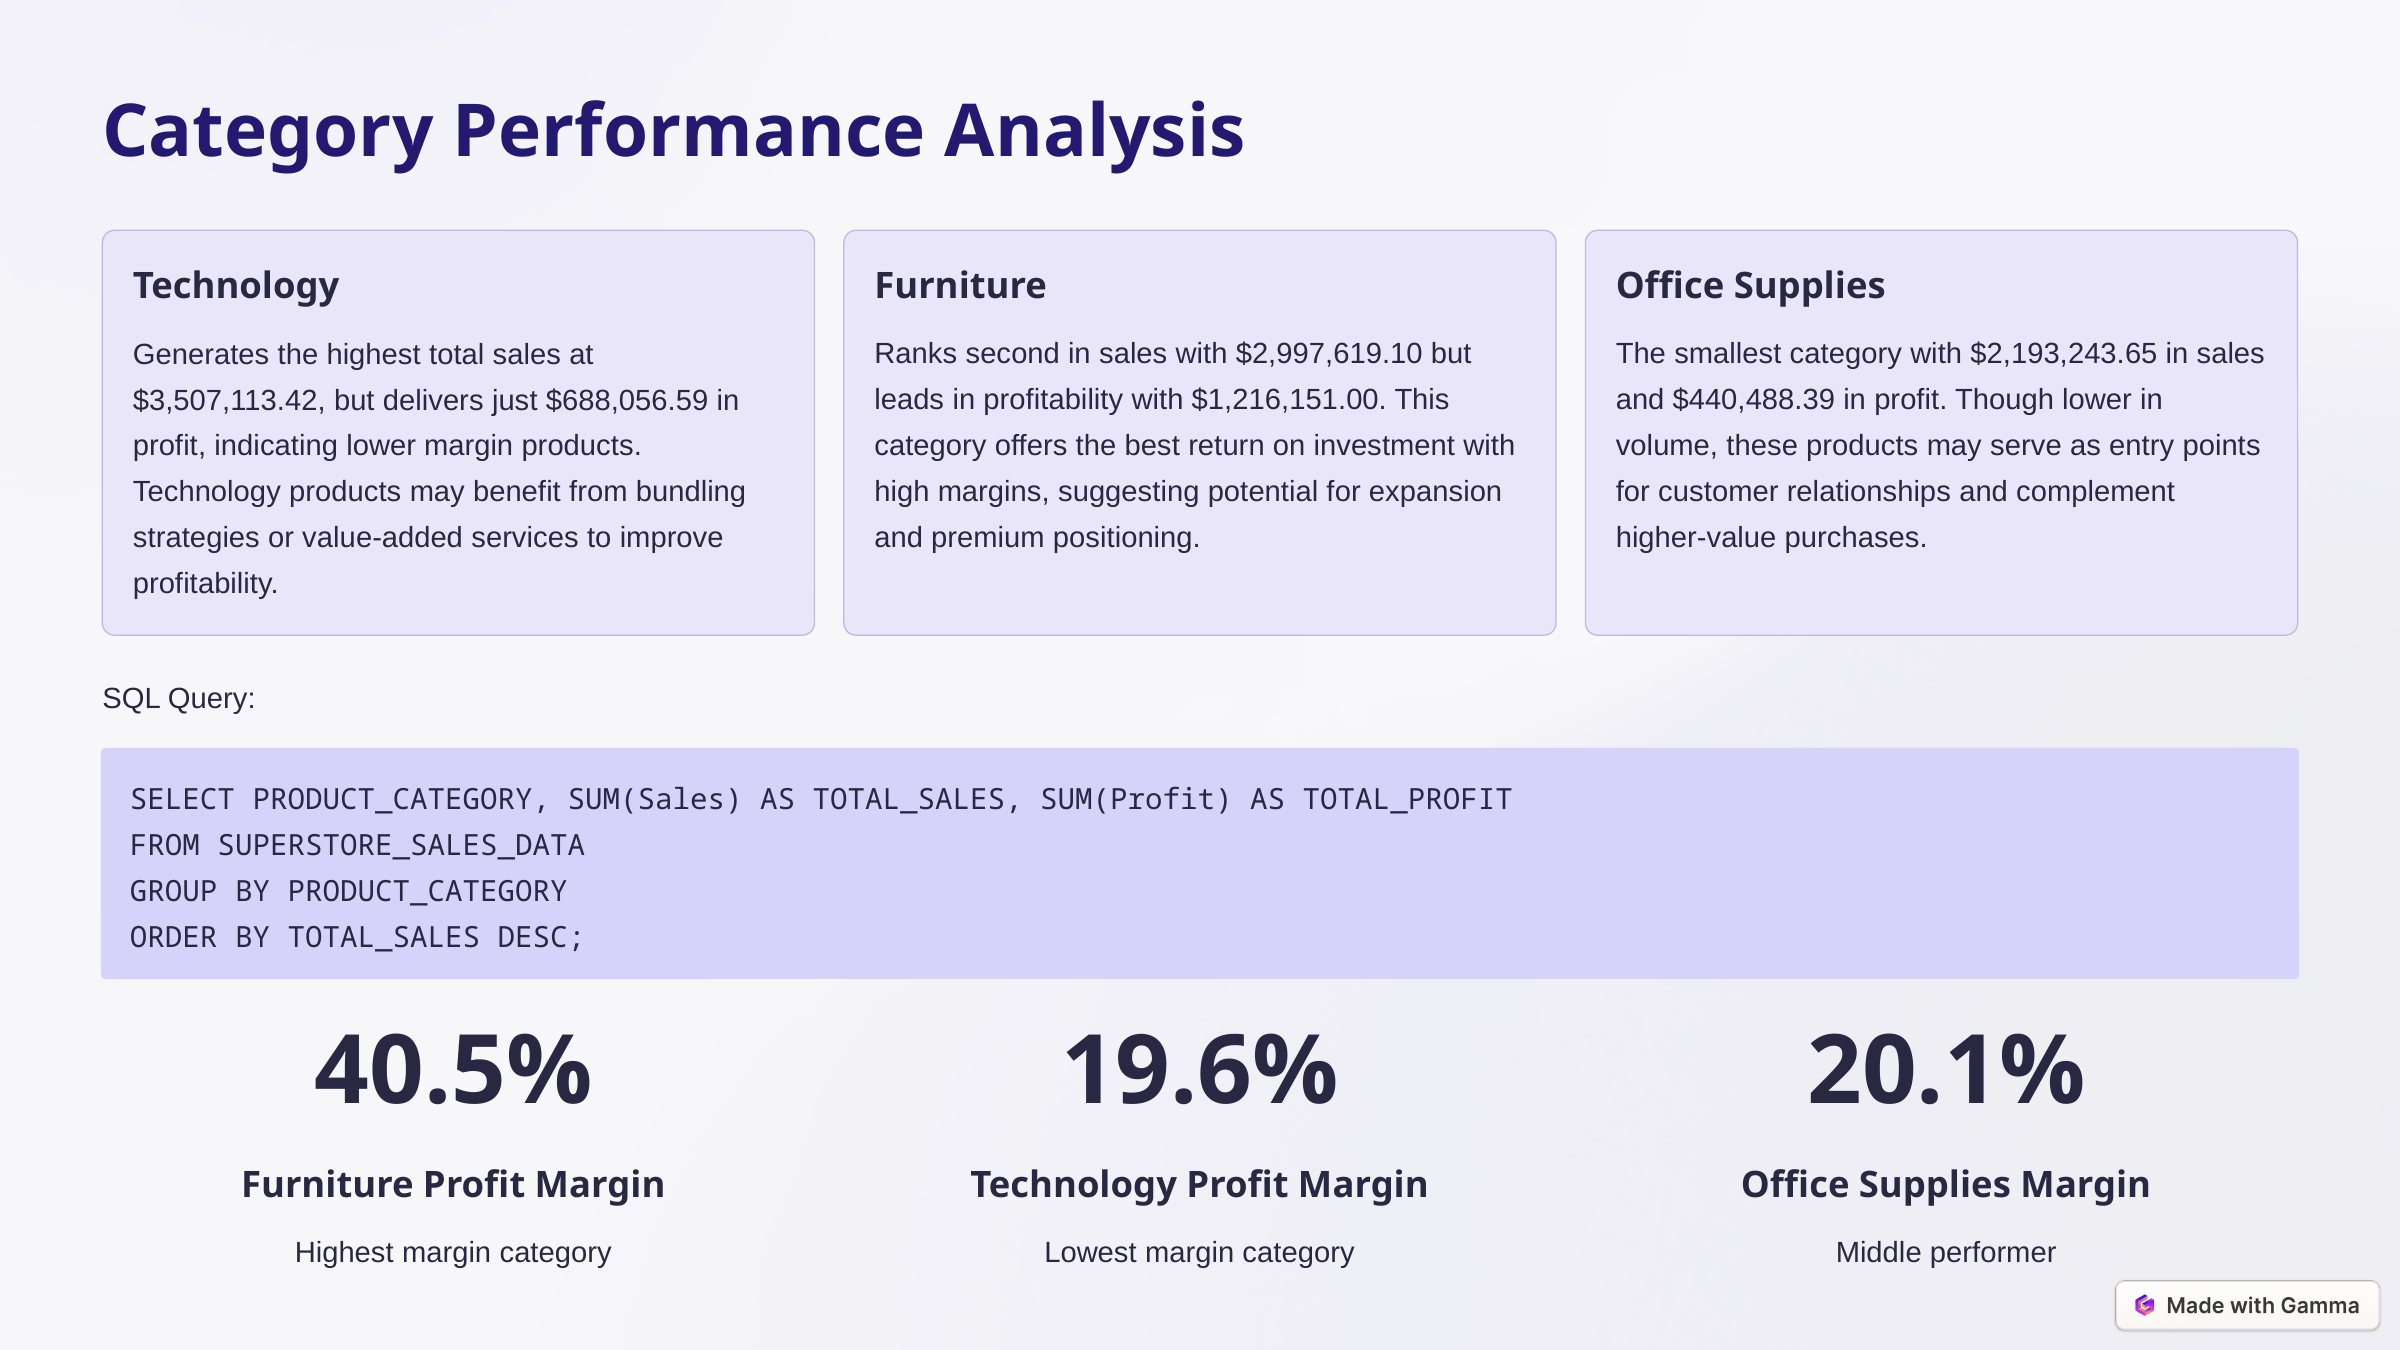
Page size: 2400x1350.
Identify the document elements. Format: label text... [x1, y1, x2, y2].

text_box Highest margin category [102, 1222, 805, 1270]
text_box Technology Profit Margin [984, 1159, 1416, 1206]
text_box Office Supplies [1615, 260, 1982, 307]
text_box Furniture Profit Margin [255, 1159, 653, 1206]
text_box Furniture [874, 260, 1240, 307]
text_box 19.6% [848, 1026, 1552, 1123]
text_box SELECT PRODUCT_CATEGORY, SUM(Sales) AS TOTAL_SALES, SUM(Profit) AS TOTAL_PROFIT FROM SUPERSTORE_SALES_DATA GROUP BY PRODUCT_CATEGORY ORDER BY TOTAL_SALES DESC; [130, 769, 2270, 957]
text_box SQL Query: [102, 668, 2298, 715]
text_box [843, 230, 1557, 636]
text_box 20.1% [1595, 1026, 2298, 1123]
text_box Generates the highest total sales at $3,507,113.42, but delivers just $688,056.59 in profit, indicating lower margin products. Technology products may benefit from bundling strategies or value-added services to improve profitability. [132, 324, 785, 605]
text_box Lowest margin category [848, 1222, 1552, 1270]
picture [2106, 1271, 2389, 1339]
text_box [102, 230, 815, 636]
text_box The smallest category with $2,193,243.65 in sales and $440,488.39 in profit. Though lower in volume, these products may serve as entry points for customer relationships and complement higher-value purchases. [1615, 323, 2268, 558]
text_box [1585, 230, 2298, 636]
text_box Category Performance Analysis [102, 80, 1188, 172]
text_box [100, 747, 2300, 980]
text_box Office Supplies Margin [1751, 1159, 2141, 1206]
text_box Middle performer [1595, 1222, 2298, 1270]
text_box 40.5% [102, 1026, 805, 1123]
text_box Ranks second in sales with $2,997,619.10 but leads in profitability with $1,216,151.00. This category offers the best return on investment with high margins, suggesting potential for expansion and premium positioning. [874, 323, 1526, 558]
text_box Technology [132, 260, 499, 307]
